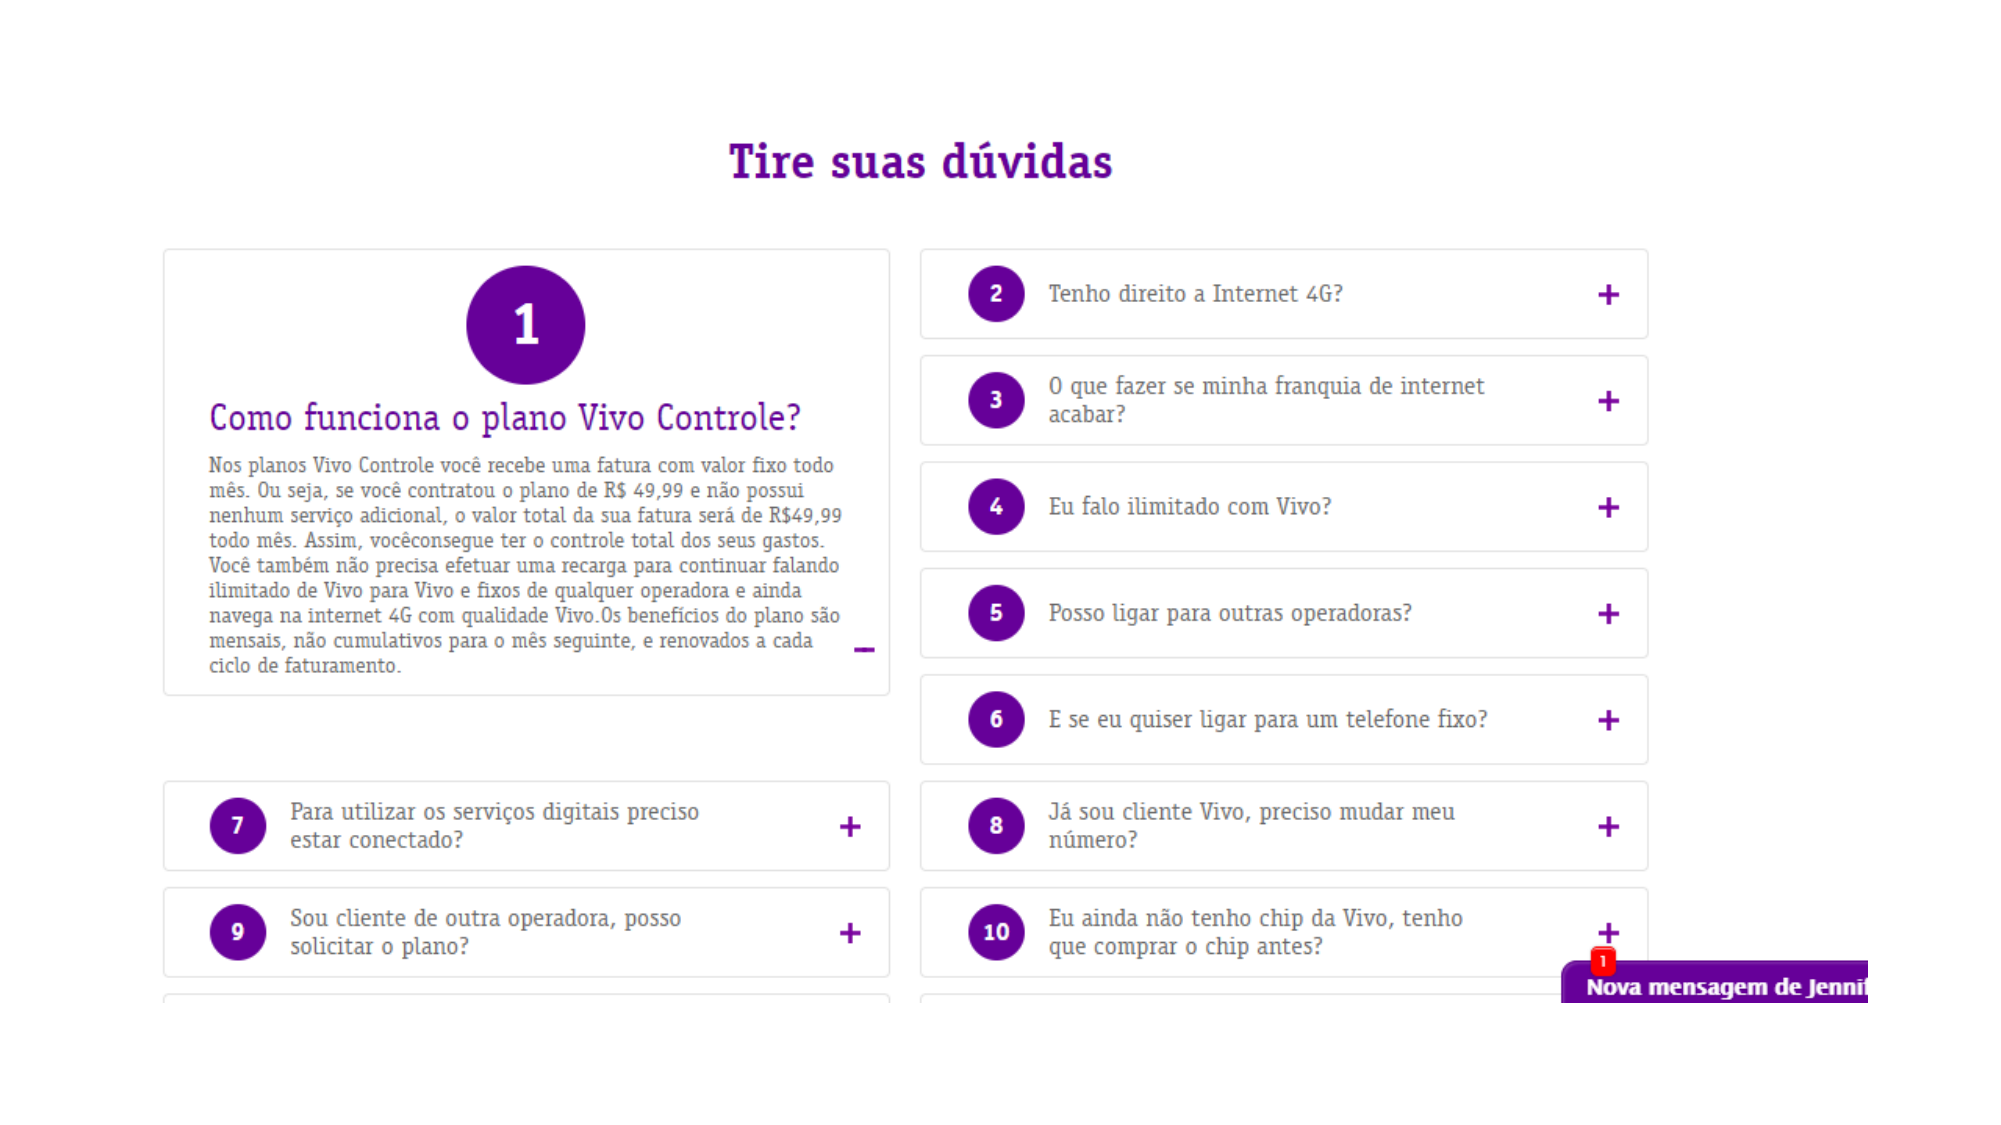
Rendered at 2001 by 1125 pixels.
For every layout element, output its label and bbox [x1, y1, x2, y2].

picture [132, 122, 1868, 1003]
